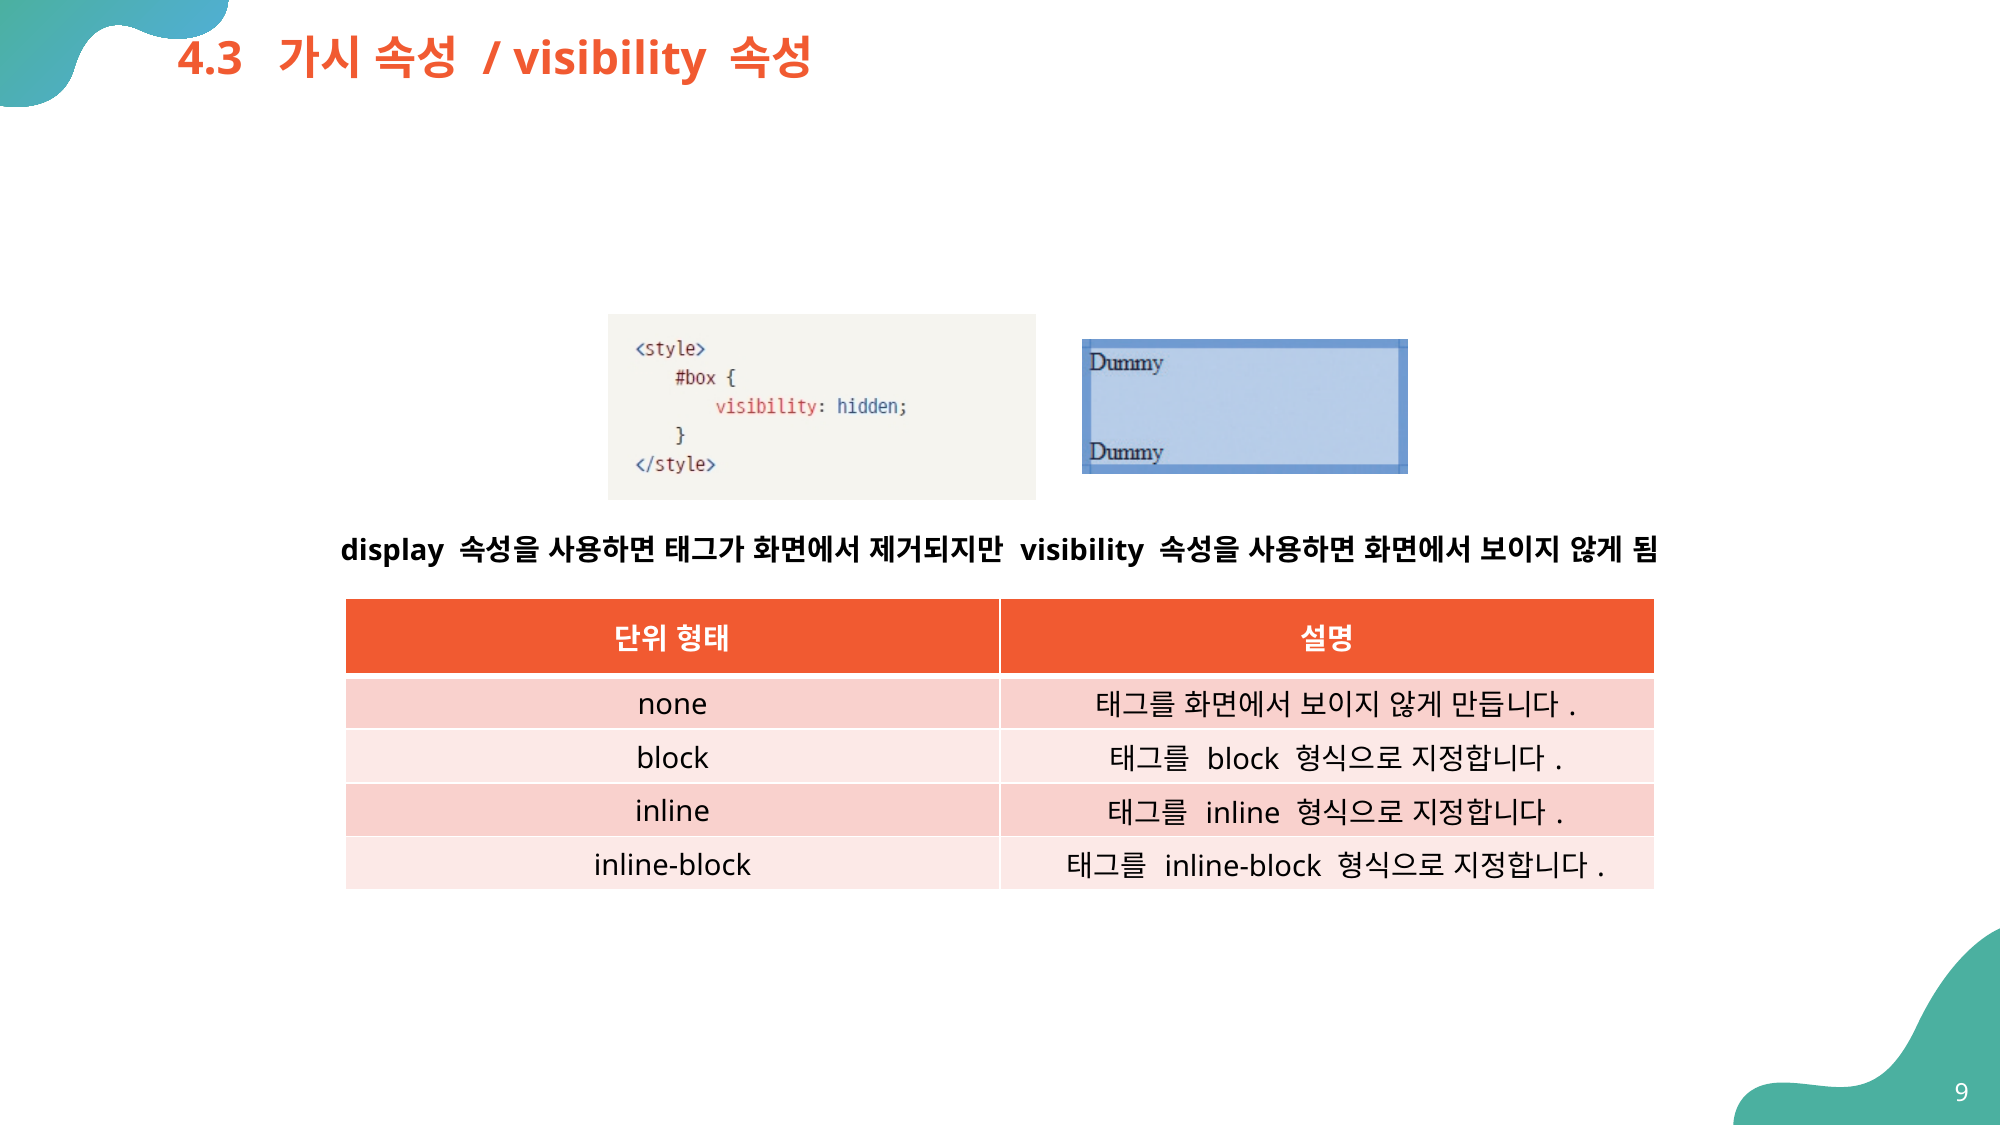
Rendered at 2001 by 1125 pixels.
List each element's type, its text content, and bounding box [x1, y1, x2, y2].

table_cell 태그를 화면에서 보이지 않게 만듭니다. [1001, 679, 1654, 728]
title 4.3 가시 속성 / visibility 속성 [162, 27, 2000, 93]
text_box display 속성을 사용하면 태그가 화면에서 제거되지만 visibility 속성을 사용하면 화면에서 보이지 않게 됨 [325, 524, 1675, 574]
slide_number 9 [1917, 1063, 1984, 1124]
table_cell none [346, 679, 999, 728]
table_cell 태그를 inline-block 형식으로 지정합니다. [1001, 837, 1654, 889]
table_cell block [346, 730, 999, 782]
table_cell 태그를 inline 형식으로 지정합니다. [1001, 784, 1654, 836]
table_cell 태그를 block 형식으로 지정합니다. [1001, 730, 1654, 782]
picture [608, 314, 1036, 500]
table_header 단위 형태 [346, 599, 999, 673]
table_cell inline [346, 784, 999, 836]
table_cell inline-block [346, 837, 999, 889]
picture [1082, 339, 1408, 475]
table_header 설명 [1001, 599, 1654, 673]
